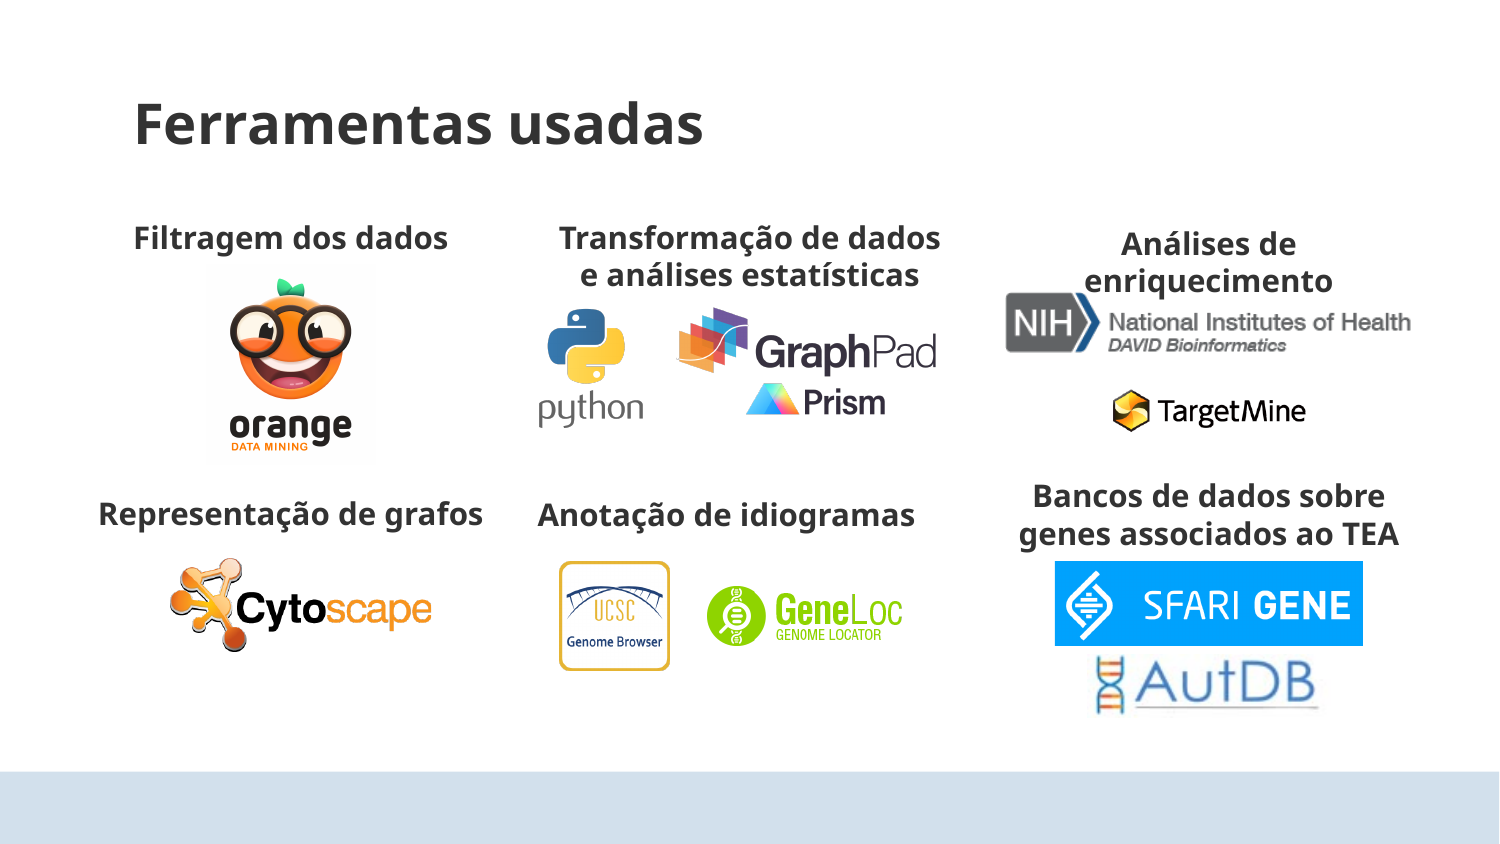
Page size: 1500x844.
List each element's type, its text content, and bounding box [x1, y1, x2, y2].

list Filtragem dos dados [79, 203, 503, 265]
picture [1054, 560, 1364, 647]
subtitle Bancos de dados sobre genes associados ao TEA [997, 471, 1421, 557]
picture [1087, 654, 1331, 718]
subtitle Análises de enriquecimento [997, 208, 1421, 268]
picture [205, 263, 376, 465]
title Ferramentas usadas [118, 72, 1382, 167]
picture [559, 560, 670, 672]
picture [150, 551, 432, 656]
picture [535, 303, 965, 434]
picture [982, 269, 1436, 445]
subtitle Representação de grafos [79, 482, 503, 544]
picture [705, 585, 903, 647]
subtitle Anotação de idiogramas [519, 483, 943, 545]
subtitle Transformação de dados e análises estatísticas [538, 203, 962, 297]
